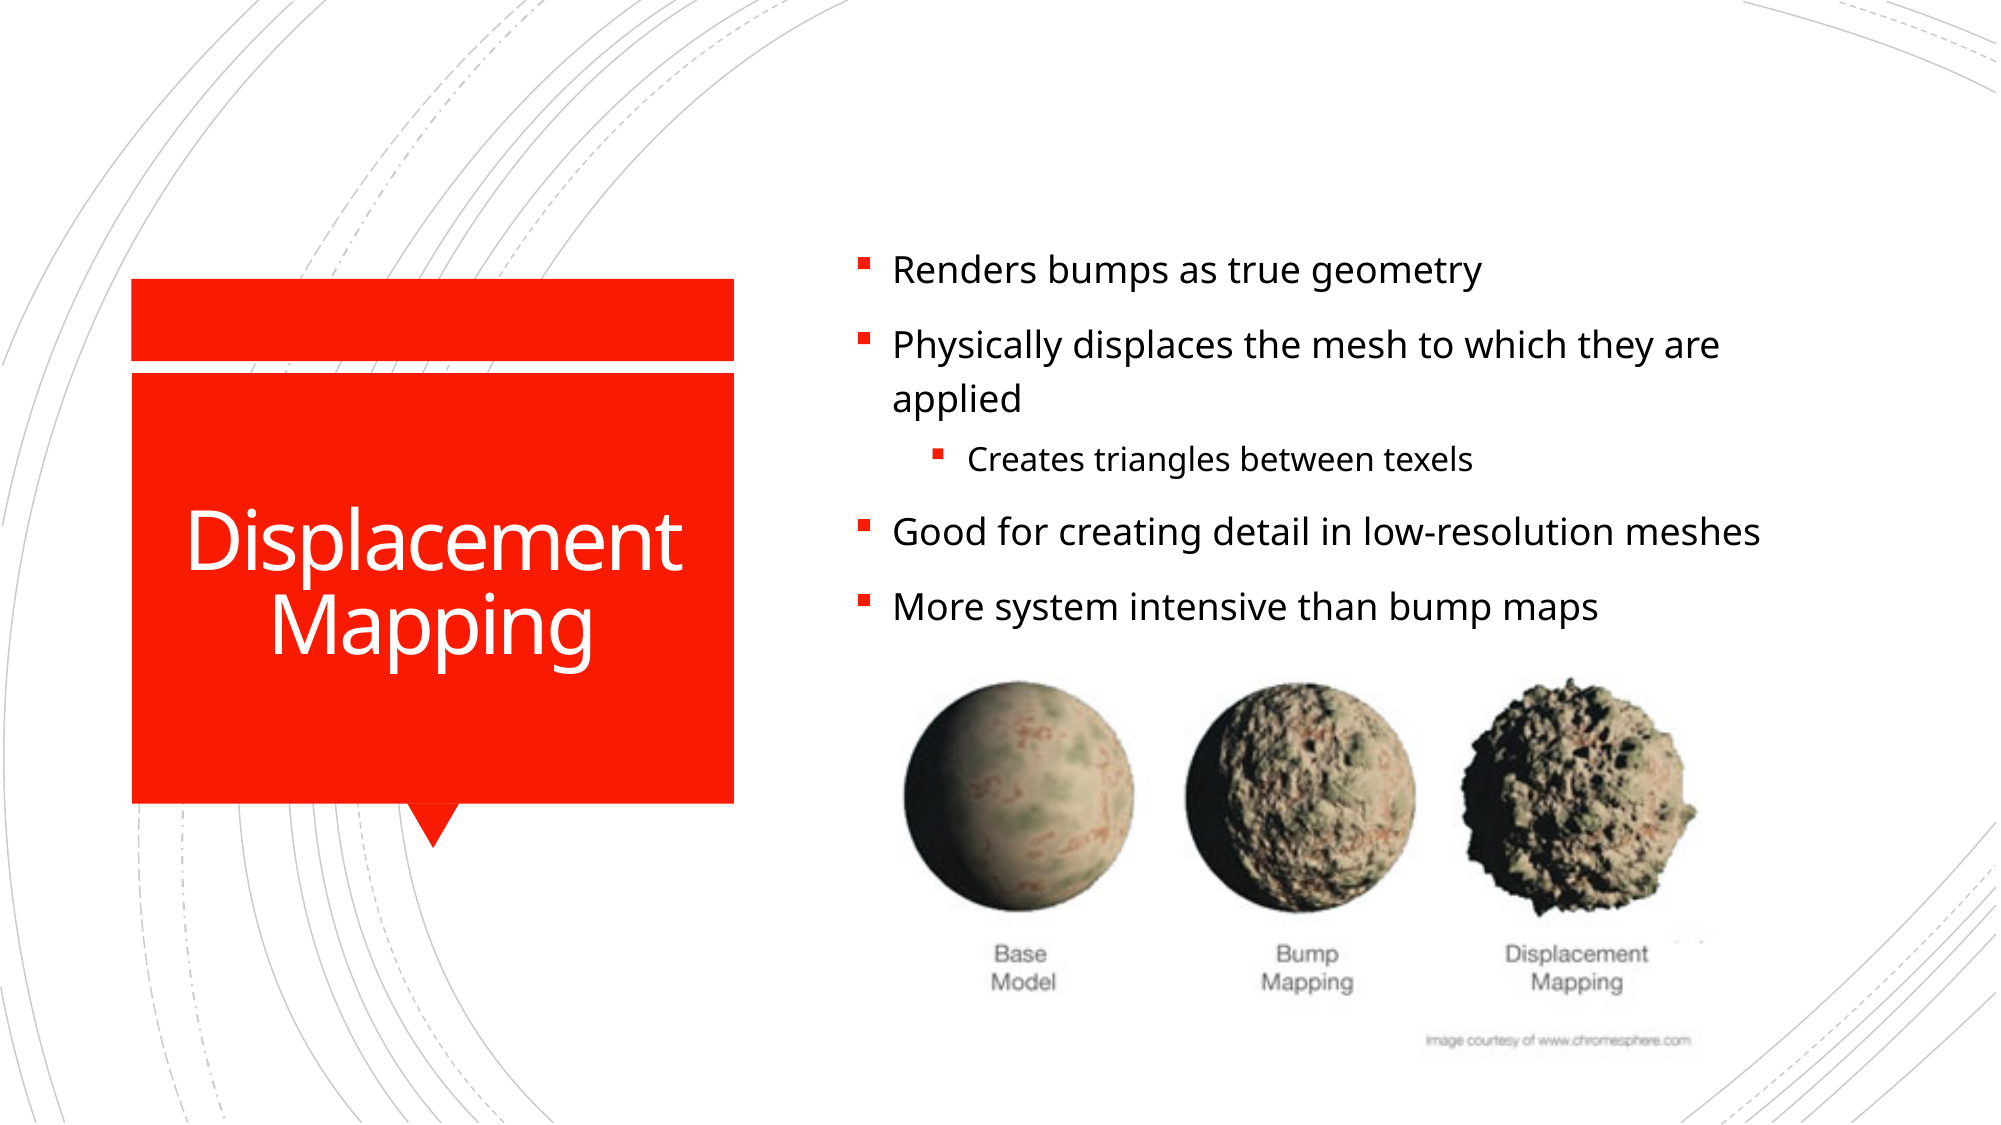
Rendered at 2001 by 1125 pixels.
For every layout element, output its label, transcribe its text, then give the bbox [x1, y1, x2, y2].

list Renders bumps as true geometry Physically displaces the mesh to which they are applied Creates triangles between texels Good for creating detail in low-resolution meshes More system intensive than bump maps [839, 152, 1871, 789]
title Displacement Mapping [145, 385, 720, 789]
picture [884, 660, 1719, 1065]
